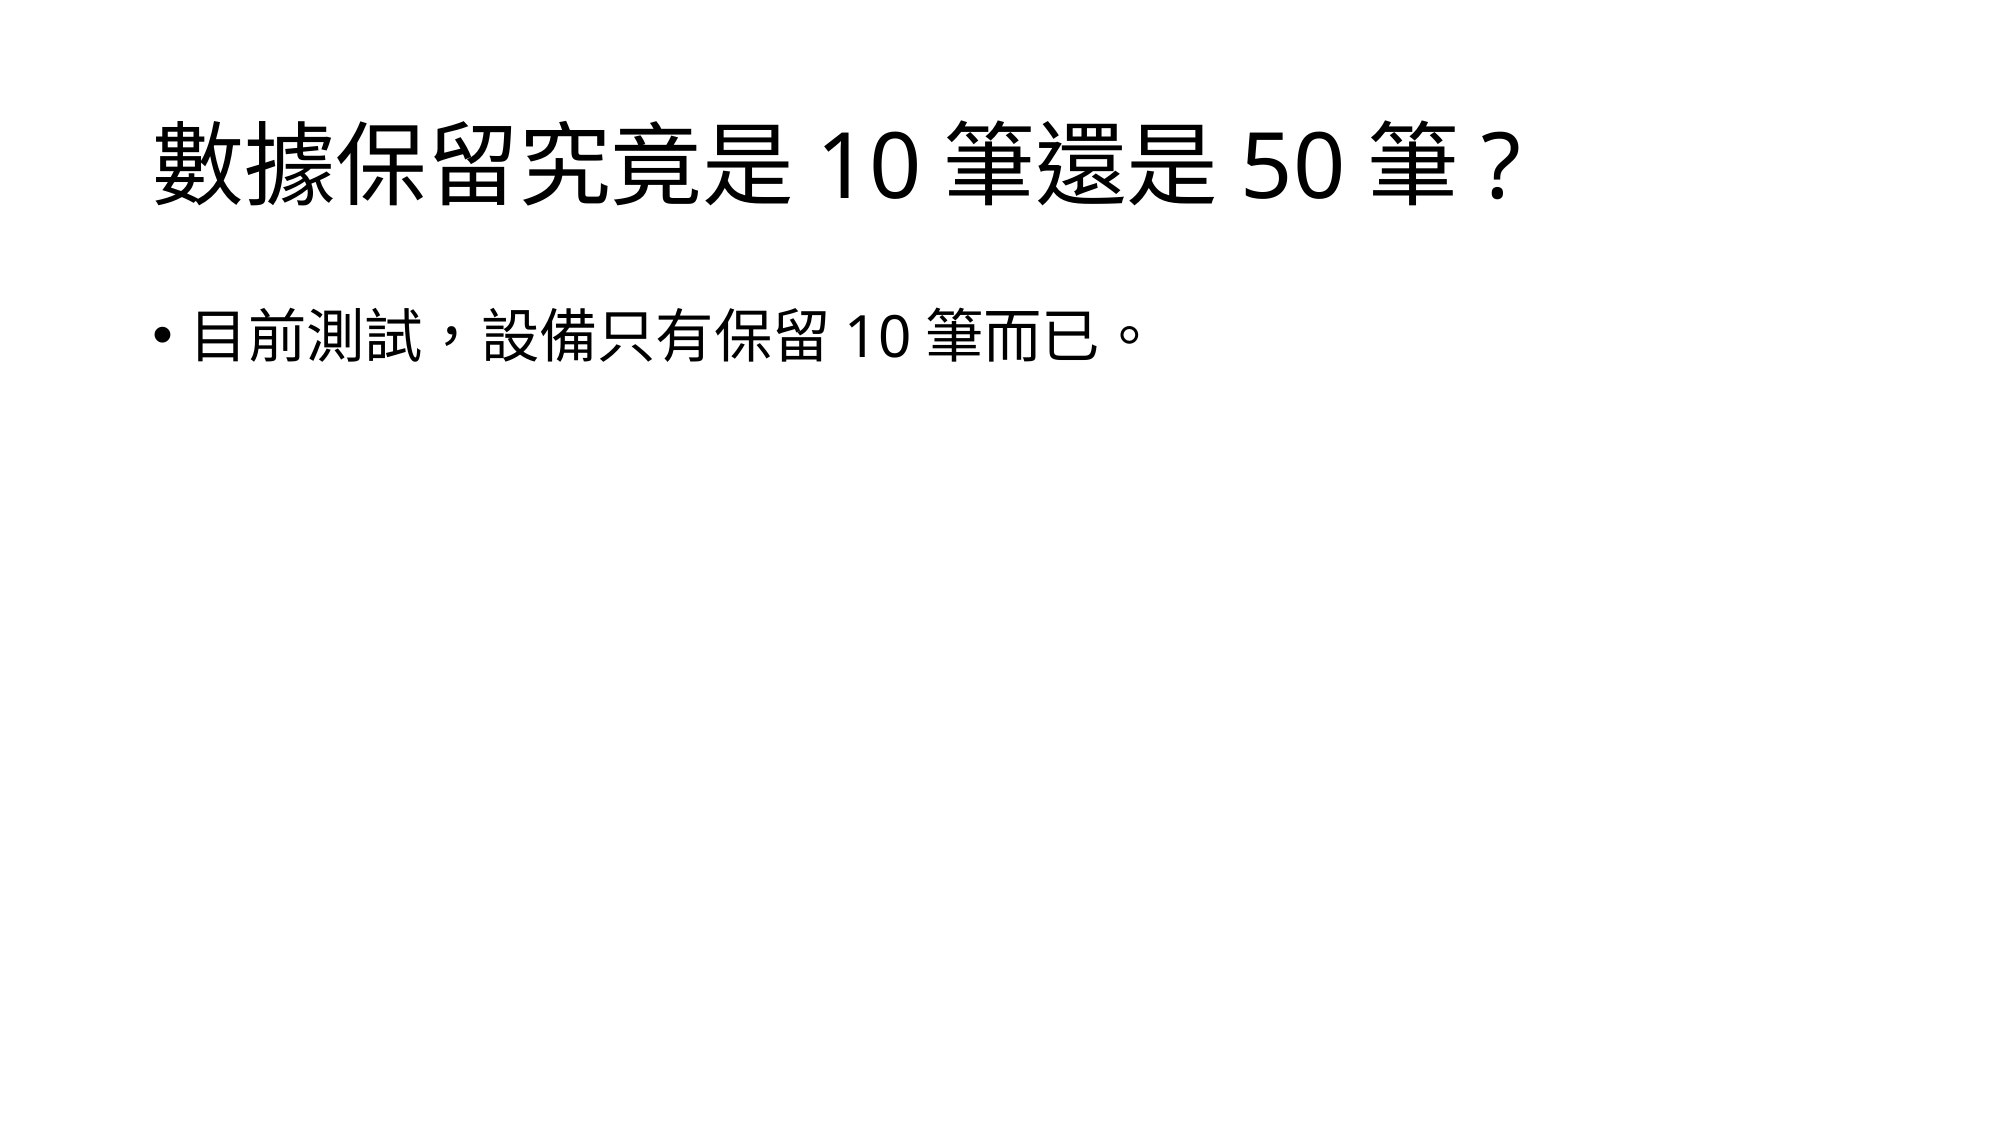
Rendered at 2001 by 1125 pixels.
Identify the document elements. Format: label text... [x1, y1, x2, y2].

title 數據保留究竟是10筆還是50筆? [137, 59, 1863, 278]
list 目前測試，設備只有保留10筆而已。 [137, 299, 1863, 1014]
